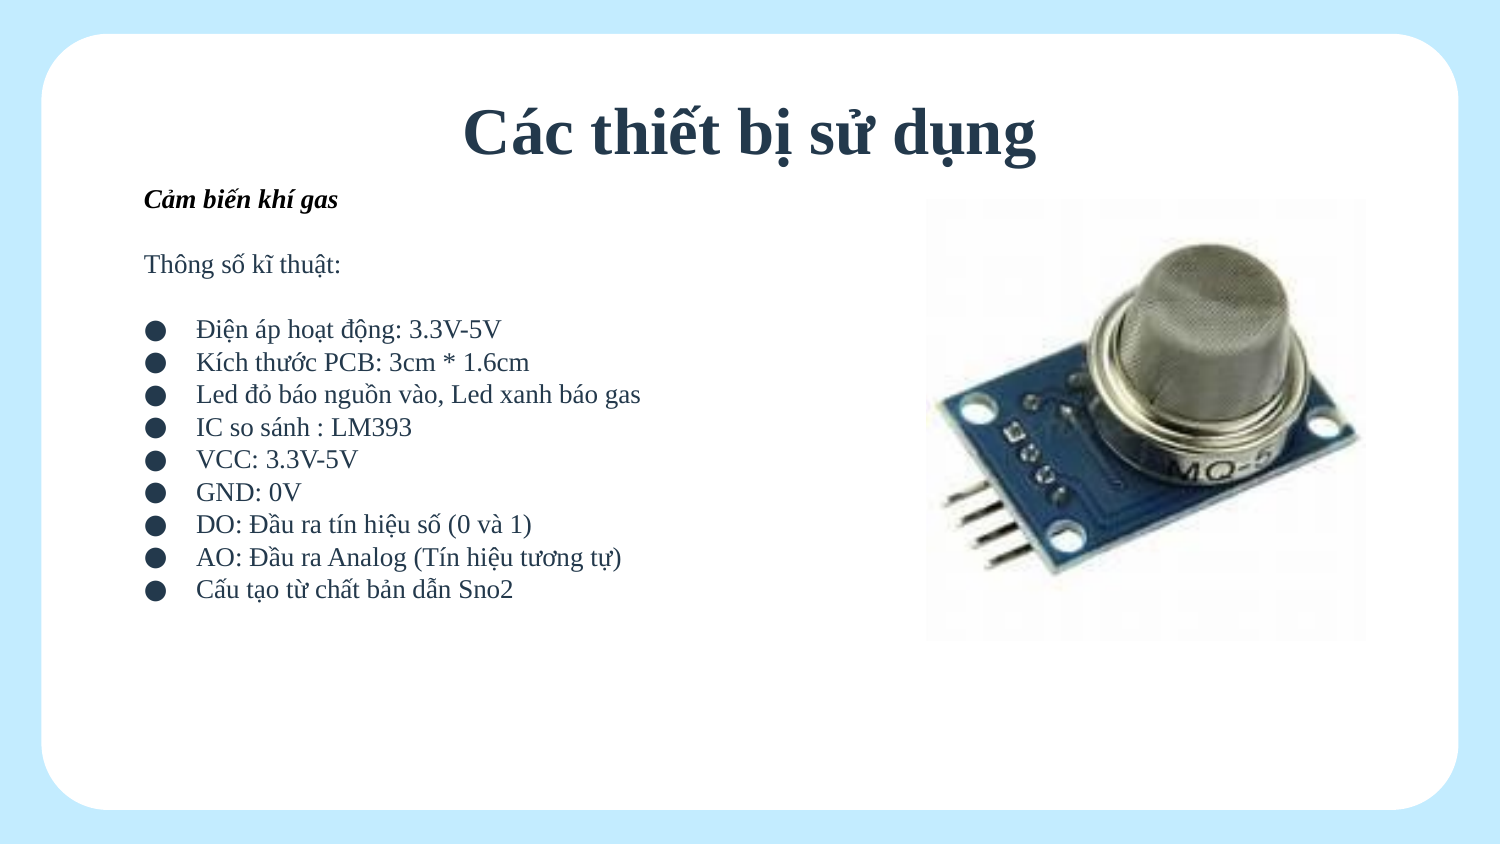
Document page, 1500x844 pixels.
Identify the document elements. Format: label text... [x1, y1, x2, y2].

title Các thiết bị sử dụng [118, 72, 1382, 167]
list Cảm biến khí gas Thông số kĩ thuật: Điện áp hoạt động: 3.3V-5V Kích thước PCB: 3cm * 1.6cm Led đỏ báo nguồn vào, Led xanh báo gas IC so sánh : LM393 VCC: 3.3V-5V GND: 0V DO: Đầu ra tín hiệu số (0 và 1) AO: Đầu ra Analog (Tín hiệu tương tự) Cấu tạo từ chất bản dẫn Sno2 [105, 166, 1370, 741]
picture [926, 199, 1366, 641]
